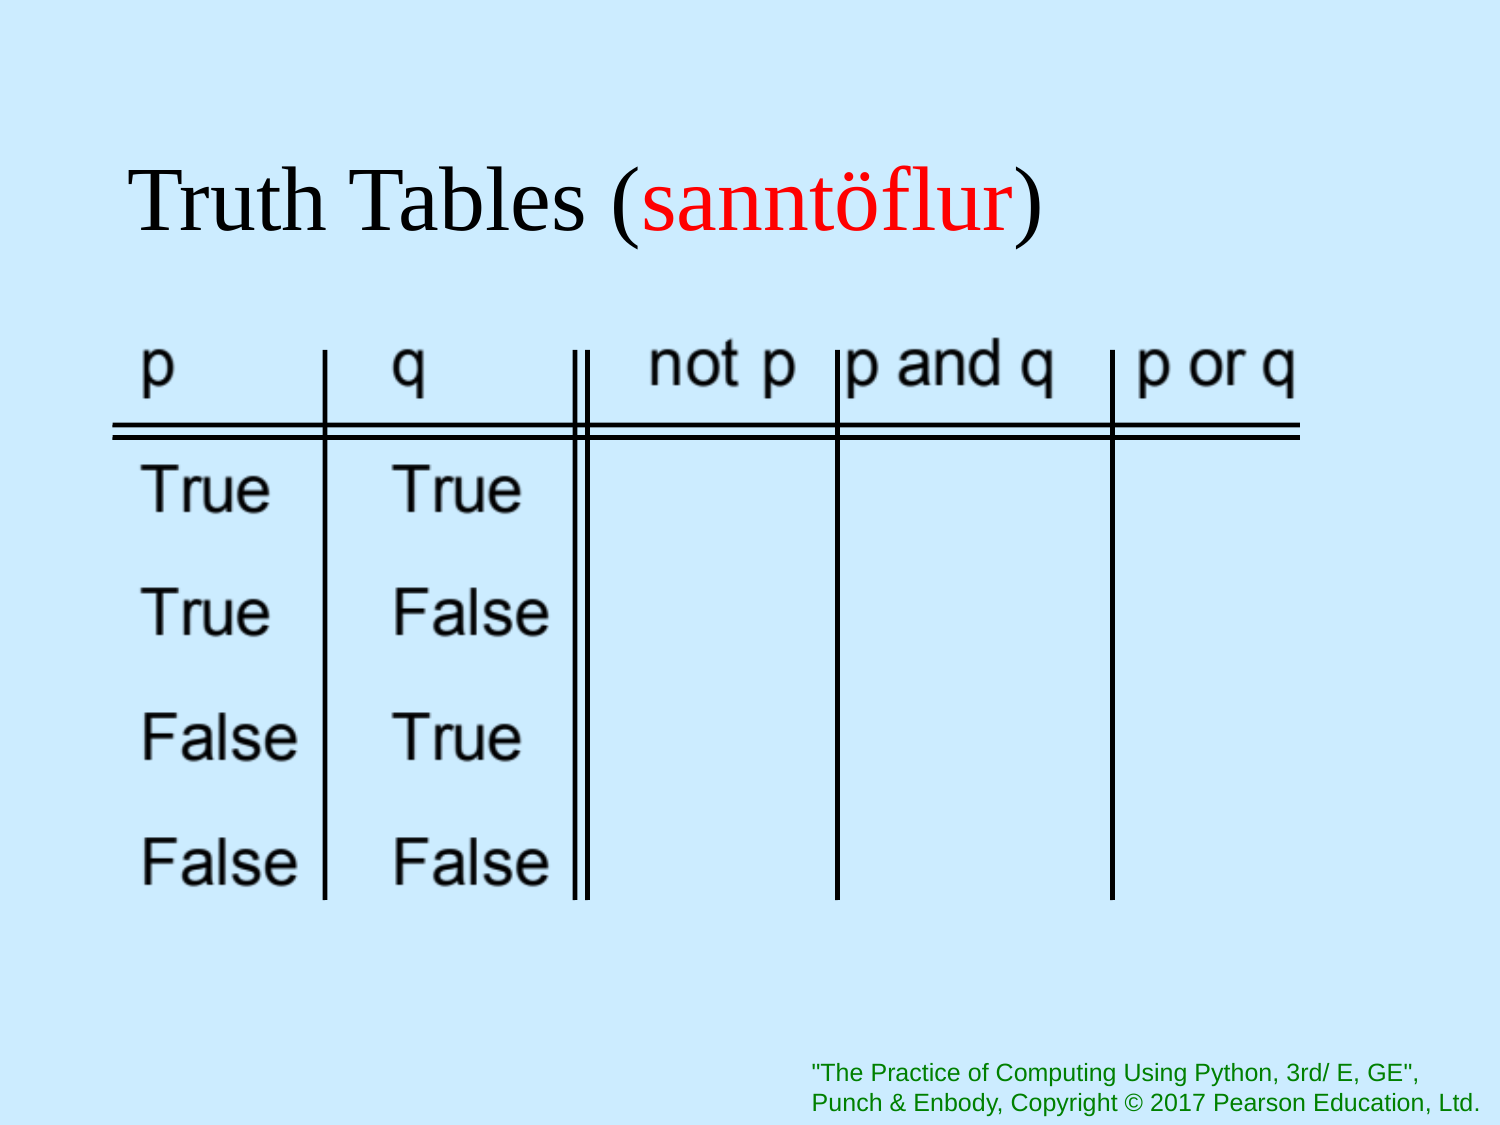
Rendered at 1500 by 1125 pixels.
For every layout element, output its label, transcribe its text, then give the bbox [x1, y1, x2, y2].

title [75, 45, 1425, 233]
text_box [113, 325, 1403, 975]
text_box Truth Tables (sanntöflur) [112, 99, 1388, 288]
